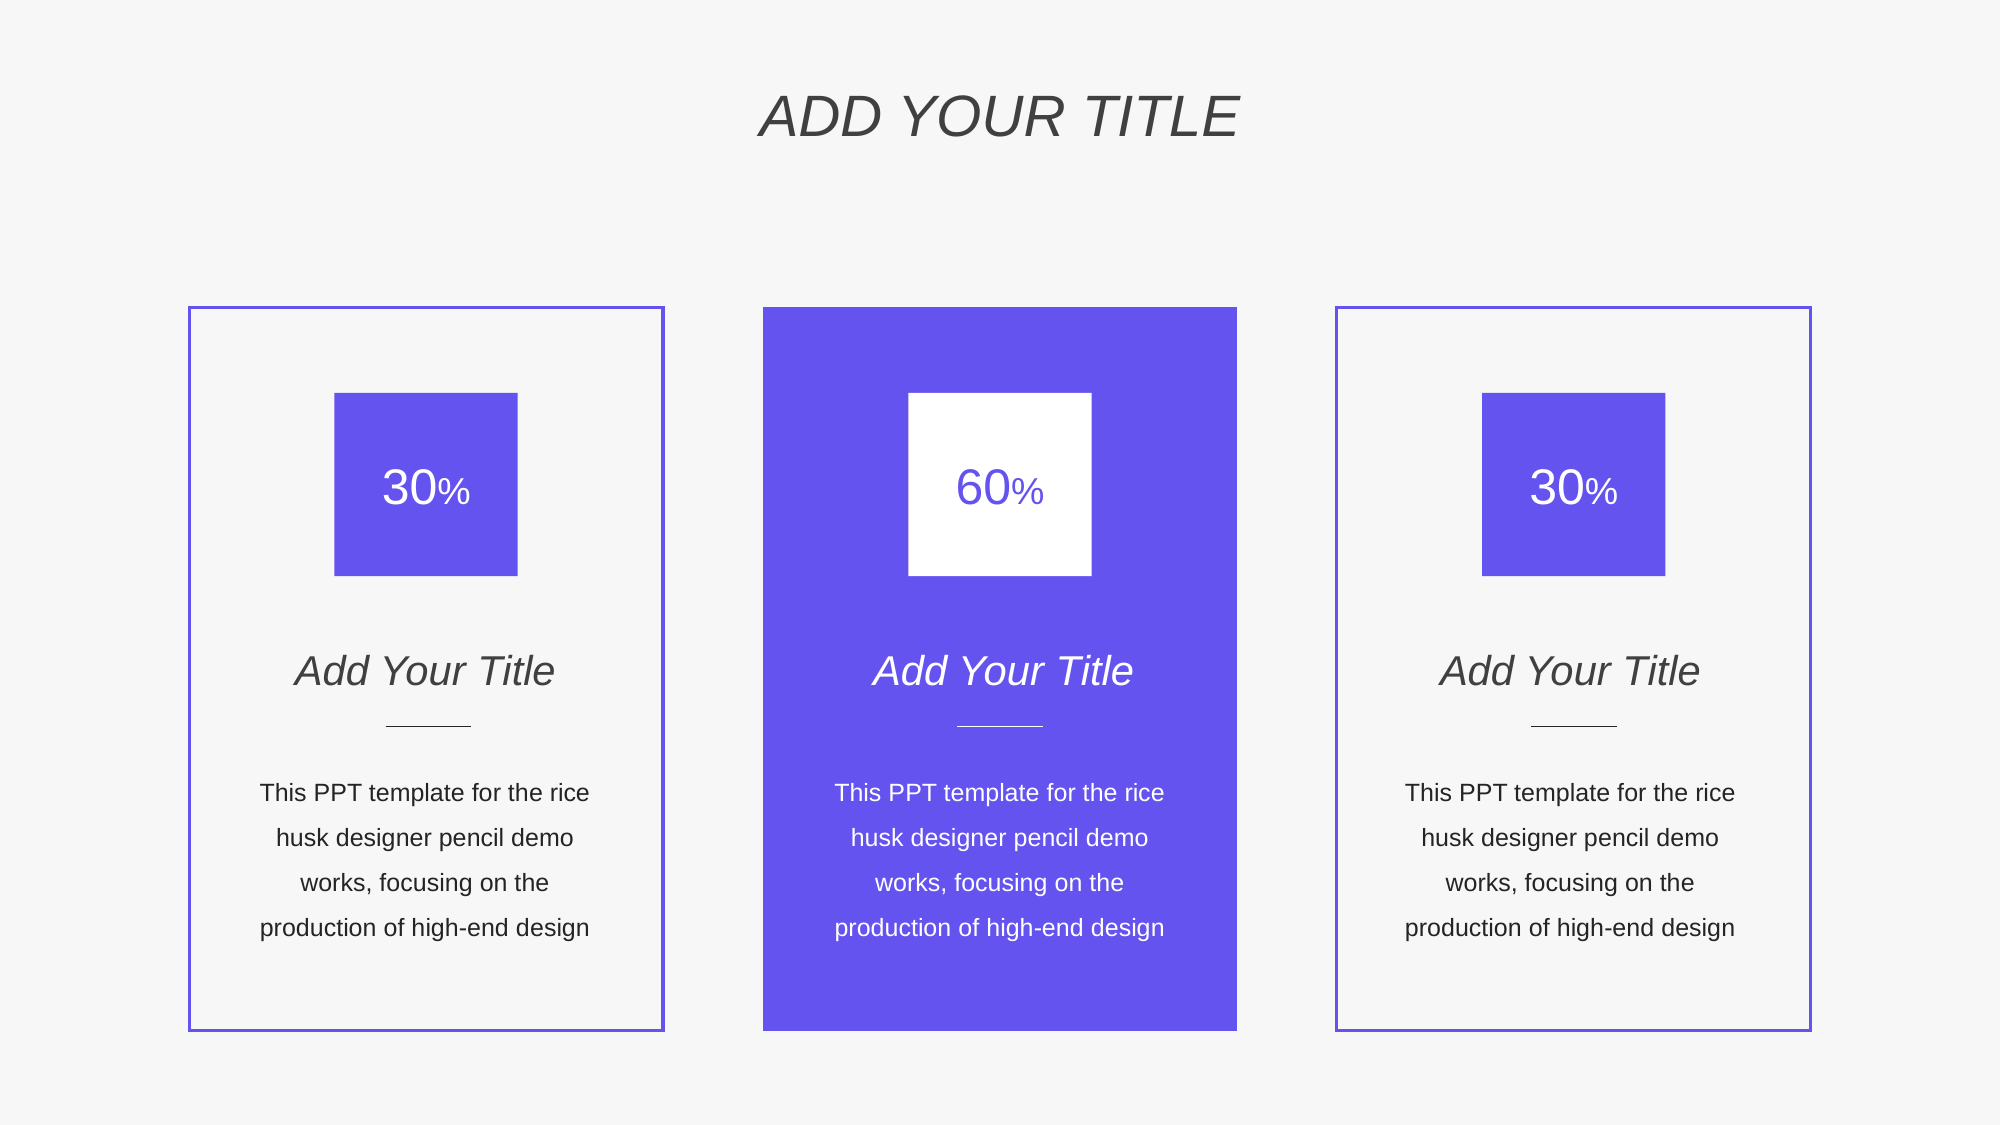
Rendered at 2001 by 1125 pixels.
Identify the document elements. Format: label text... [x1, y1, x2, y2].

text_box This PPT template for the rice husk designer pencil demo works, focusing on the production of high-end design [1371, 754, 1770, 949]
text_box This PPT template for the rice husk designer pencil demo works, focusing on the production of high-end design [226, 754, 625, 949]
text_box ADD YOUR TITLE [719, 70, 1280, 156]
text_box 60% [907, 392, 1093, 577]
text_box 30% [1481, 392, 1666, 577]
text_box This PPT template for the rice husk designer pencil demo works, focusing on the production of high-end design [800, 754, 1200, 949]
text_box Add Your Title [1389, 636, 1752, 701]
text_box [188, 306, 664, 1032]
text_box Add Your Title [822, 636, 1185, 701]
text_box Add Your Title [244, 636, 607, 701]
text_box [762, 306, 1238, 1032]
text_box [1336, 306, 1812, 1032]
text_box 30% [333, 392, 519, 577]
